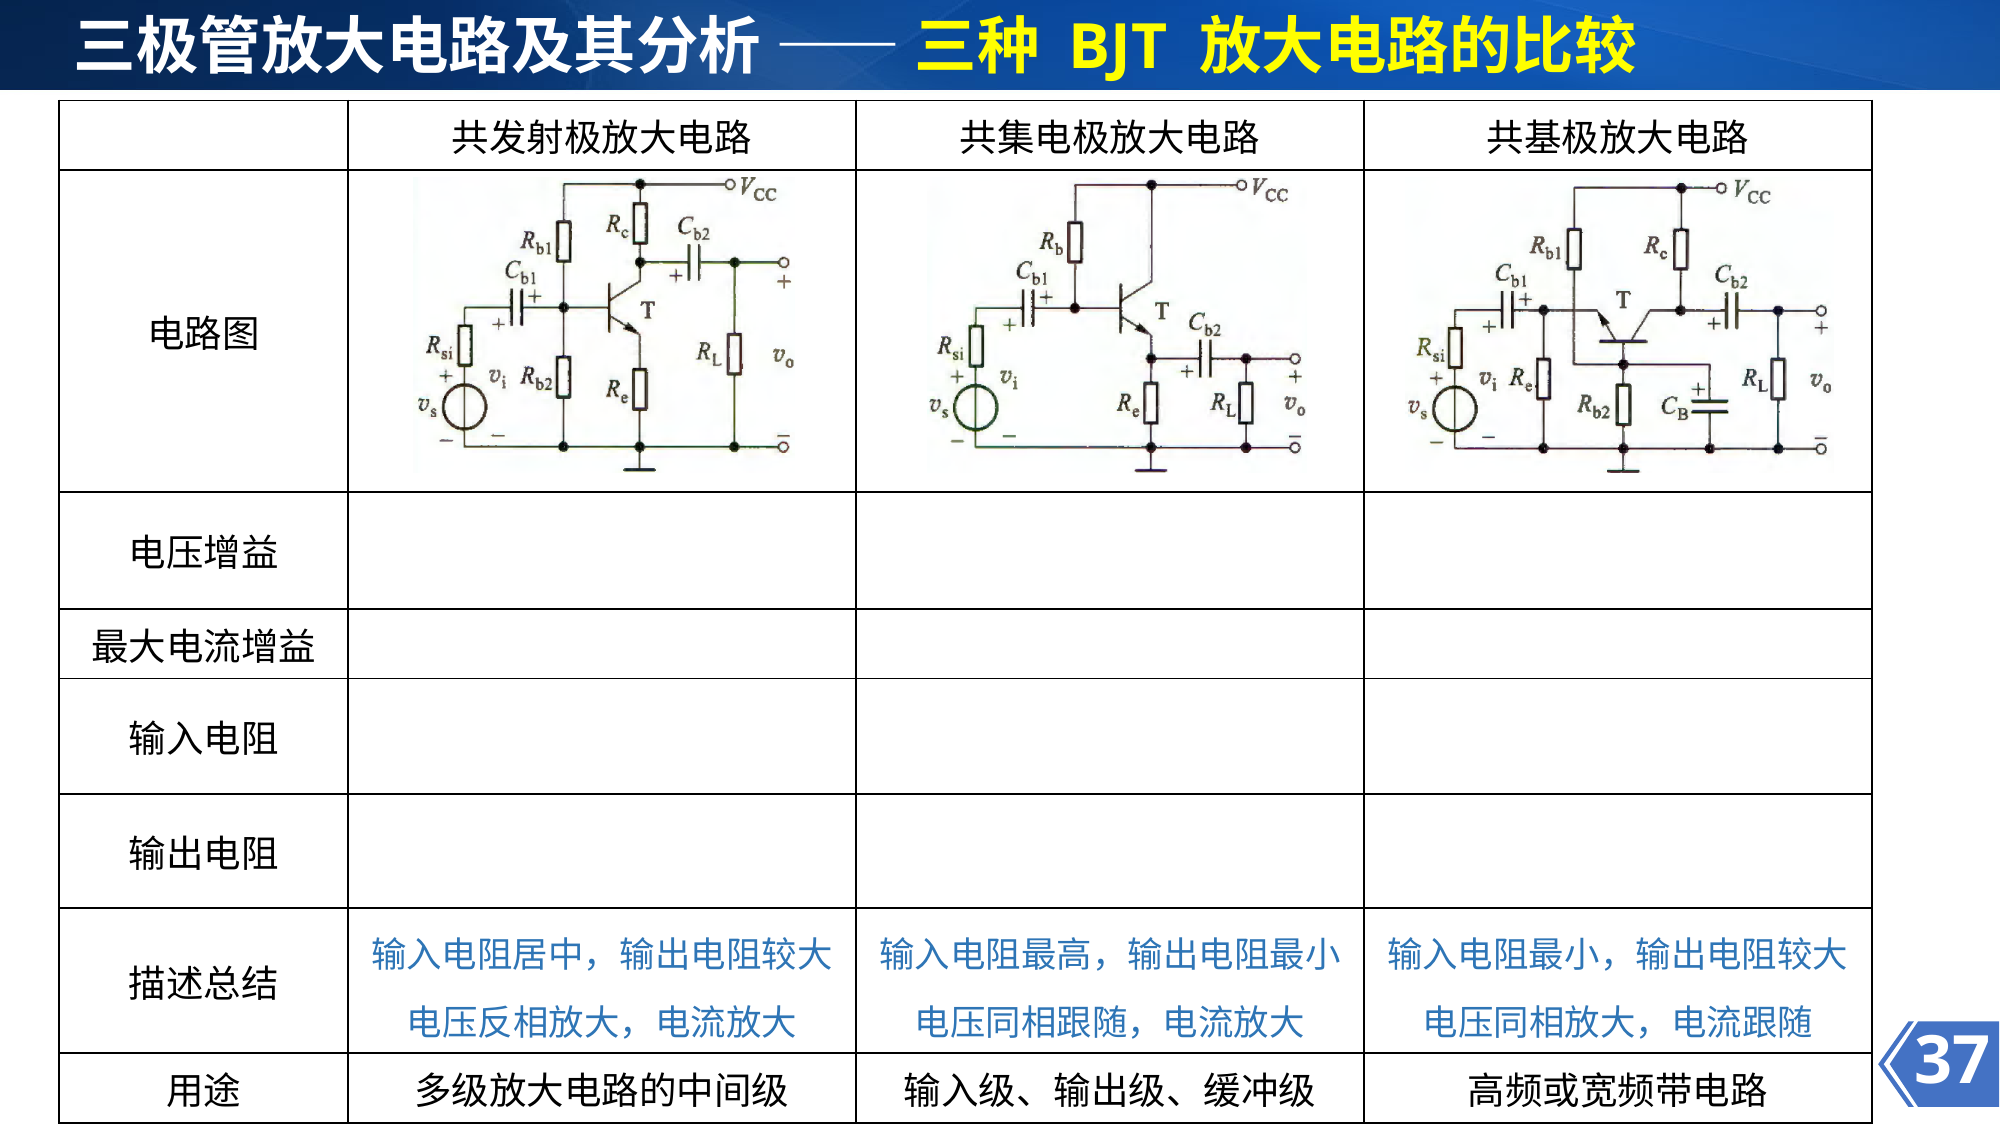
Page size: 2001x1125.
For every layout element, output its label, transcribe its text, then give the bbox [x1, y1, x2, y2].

picture [413, 177, 795, 473]
picture [927, 177, 1307, 473]
picture [1405, 177, 1834, 473]
picture [0, 0, 2000, 95]
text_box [1878, 1016, 2000, 1107]
text_box 三极管放大电路及其分析 —— 三种 BJT 放大电路的比较 [58, 0, 1999, 90]
